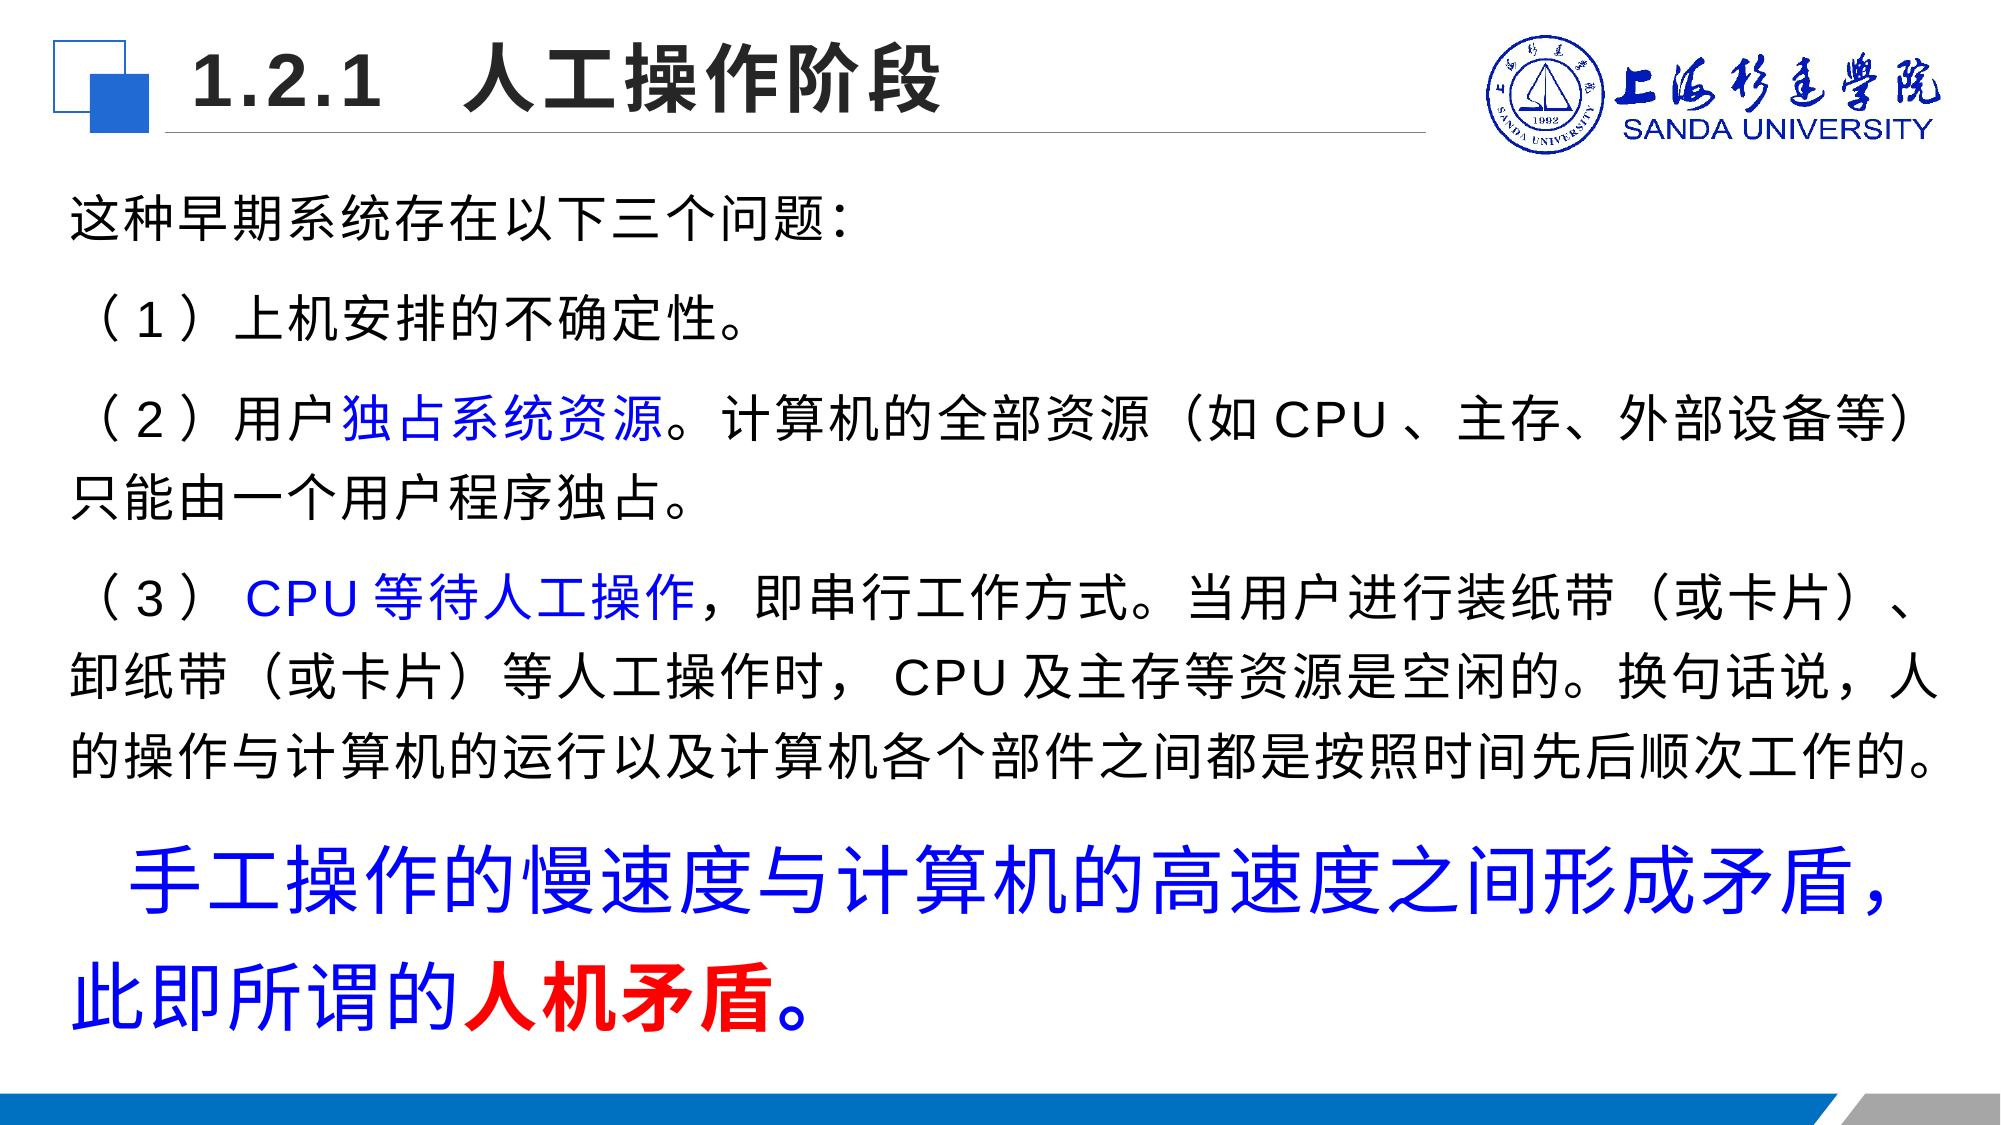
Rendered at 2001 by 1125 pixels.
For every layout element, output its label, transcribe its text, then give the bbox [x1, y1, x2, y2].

list 这种早期系统存在以下三个问题： （1）上机安排的不确定性。 （2）用户独占系统资源。计算机的全部资源（如CPU、主存、外部设备等）只能由一个用户程序独占。 （3）CPU等待人工操作，即串行工作方式。当用户进行装纸带（或卡片）、卸纸带（或卡片）等人工操作时，CPU及主存等资源是空闲的。换句话说，人的操作与计算机的运行以及计算机各个部件之间都是按照时间先后顺次工作的。 手工操作的慢速度与计算机的高速度之间形成矛盾，此即所谓的人机矛盾。 [55, 160, 1962, 1064]
title 1.2.1 人工操作阶段 [176, 18, 1976, 135]
picture [1426, 0, 2000, 183]
